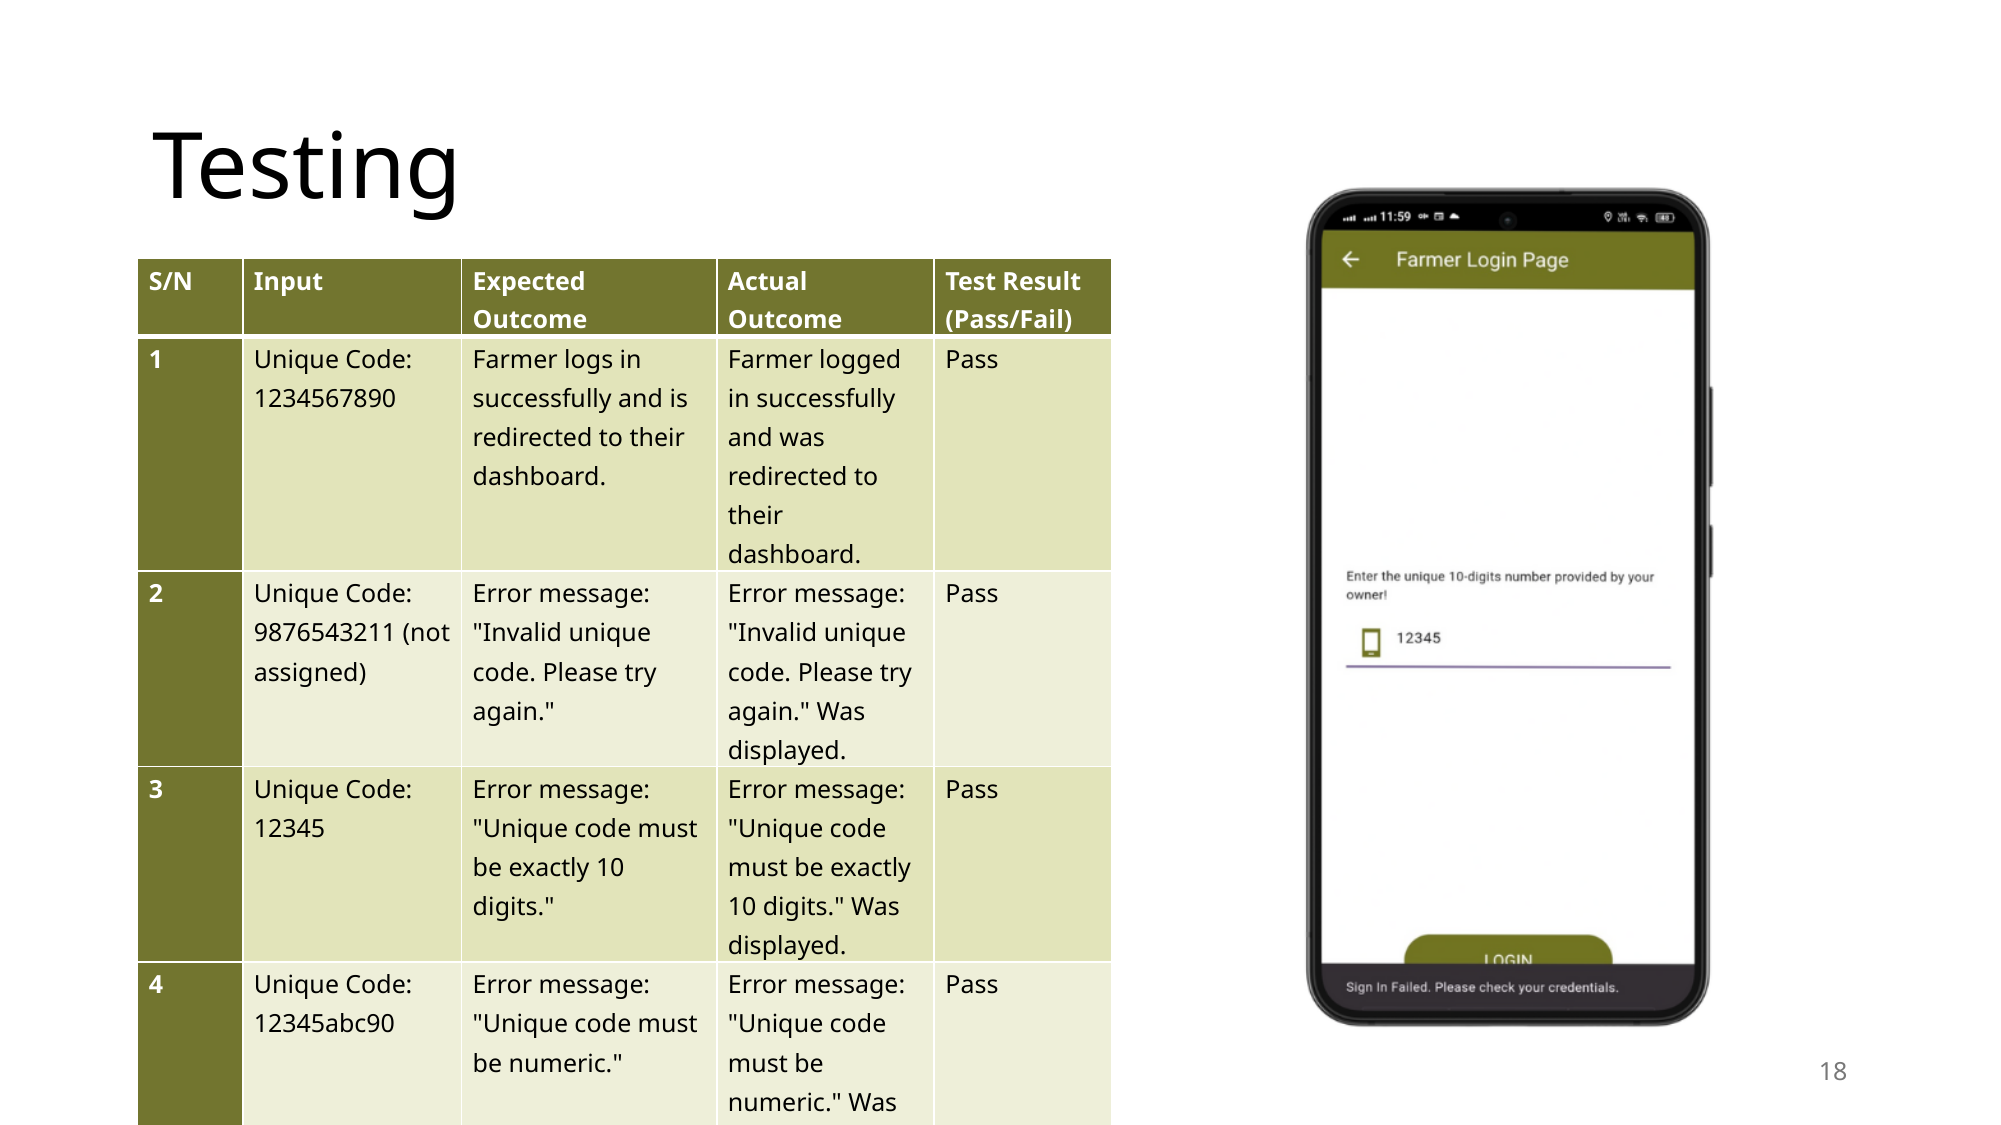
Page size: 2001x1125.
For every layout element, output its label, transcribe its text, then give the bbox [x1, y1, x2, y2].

table_header Expected Outcome [462, 259, 716, 334]
table_cell Unique Code: 12345abc90 [244, 963, 461, 1125]
title Testing [137, 59, 1863, 278]
slide_number 18 [1412, 1042, 1863, 1103]
table_cell Pass [935, 767, 1111, 961]
table_cell Farmer logged in successfully and was redirected to their dashboard. [718, 339, 933, 570]
table_header Test Result (Pass/Fail) [935, 259, 1111, 334]
table_cell Error message: "Unique code must be numeric." Was displayed. [718, 963, 933, 1125]
table_cell Pass [935, 572, 1111, 766]
table_header S/N [138, 259, 242, 334]
table_cell Farmer logs in successfully and is redirected to their dashboard. [462, 339, 716, 570]
table_cell 1 [138, 339, 242, 570]
table_cell Unique Code: 1234567890 [244, 339, 461, 570]
table_header Input [244, 259, 461, 334]
picture [1282, 171, 1734, 1047]
table_cell Pass [935, 963, 1111, 1125]
table_cell Error message: "Unique code must be exactly 10 digits." Was displayed. [718, 767, 933, 961]
table_cell 4 [138, 963, 242, 1125]
table_cell 2 [138, 572, 242, 766]
table_cell 3 [138, 767, 242, 961]
table_header Actual Outcome [718, 259, 933, 334]
table_cell Pass [935, 339, 1111, 570]
table_cell Unique Code: 9876543211 (not assigned) [244, 572, 461, 766]
table_cell Unique Code: 12345 [244, 767, 461, 961]
table_cell Error message: "Unique code must be numeric." [462, 963, 716, 1125]
table_cell Error message: "Unique code must be exactly 10 digits." [462, 767, 716, 961]
table_cell Error message: "Invalid unique code. Please try again." [462, 572, 716, 766]
table_cell Error message: "Invalid unique code. Please try again." Was displayed. [718, 572, 933, 766]
